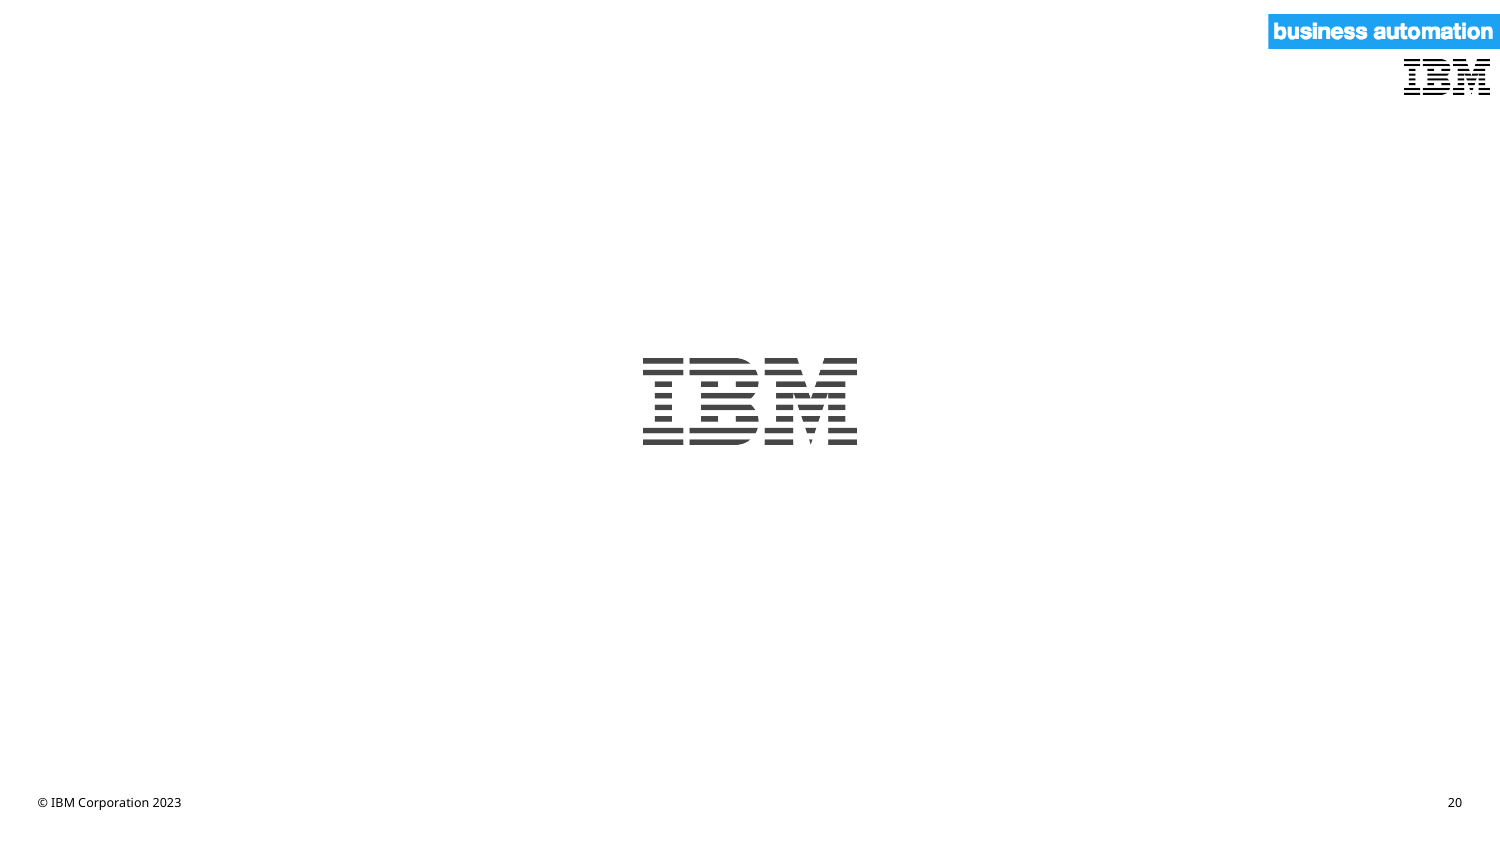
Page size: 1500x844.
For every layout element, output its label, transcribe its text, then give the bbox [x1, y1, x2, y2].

picture [1268, 14, 1500, 49]
picture [643, 358, 857, 445]
footer © IBM Corporation 2023 [37, 791, 1088, 815]
slide_number 20 [1125, 791, 1463, 815]
